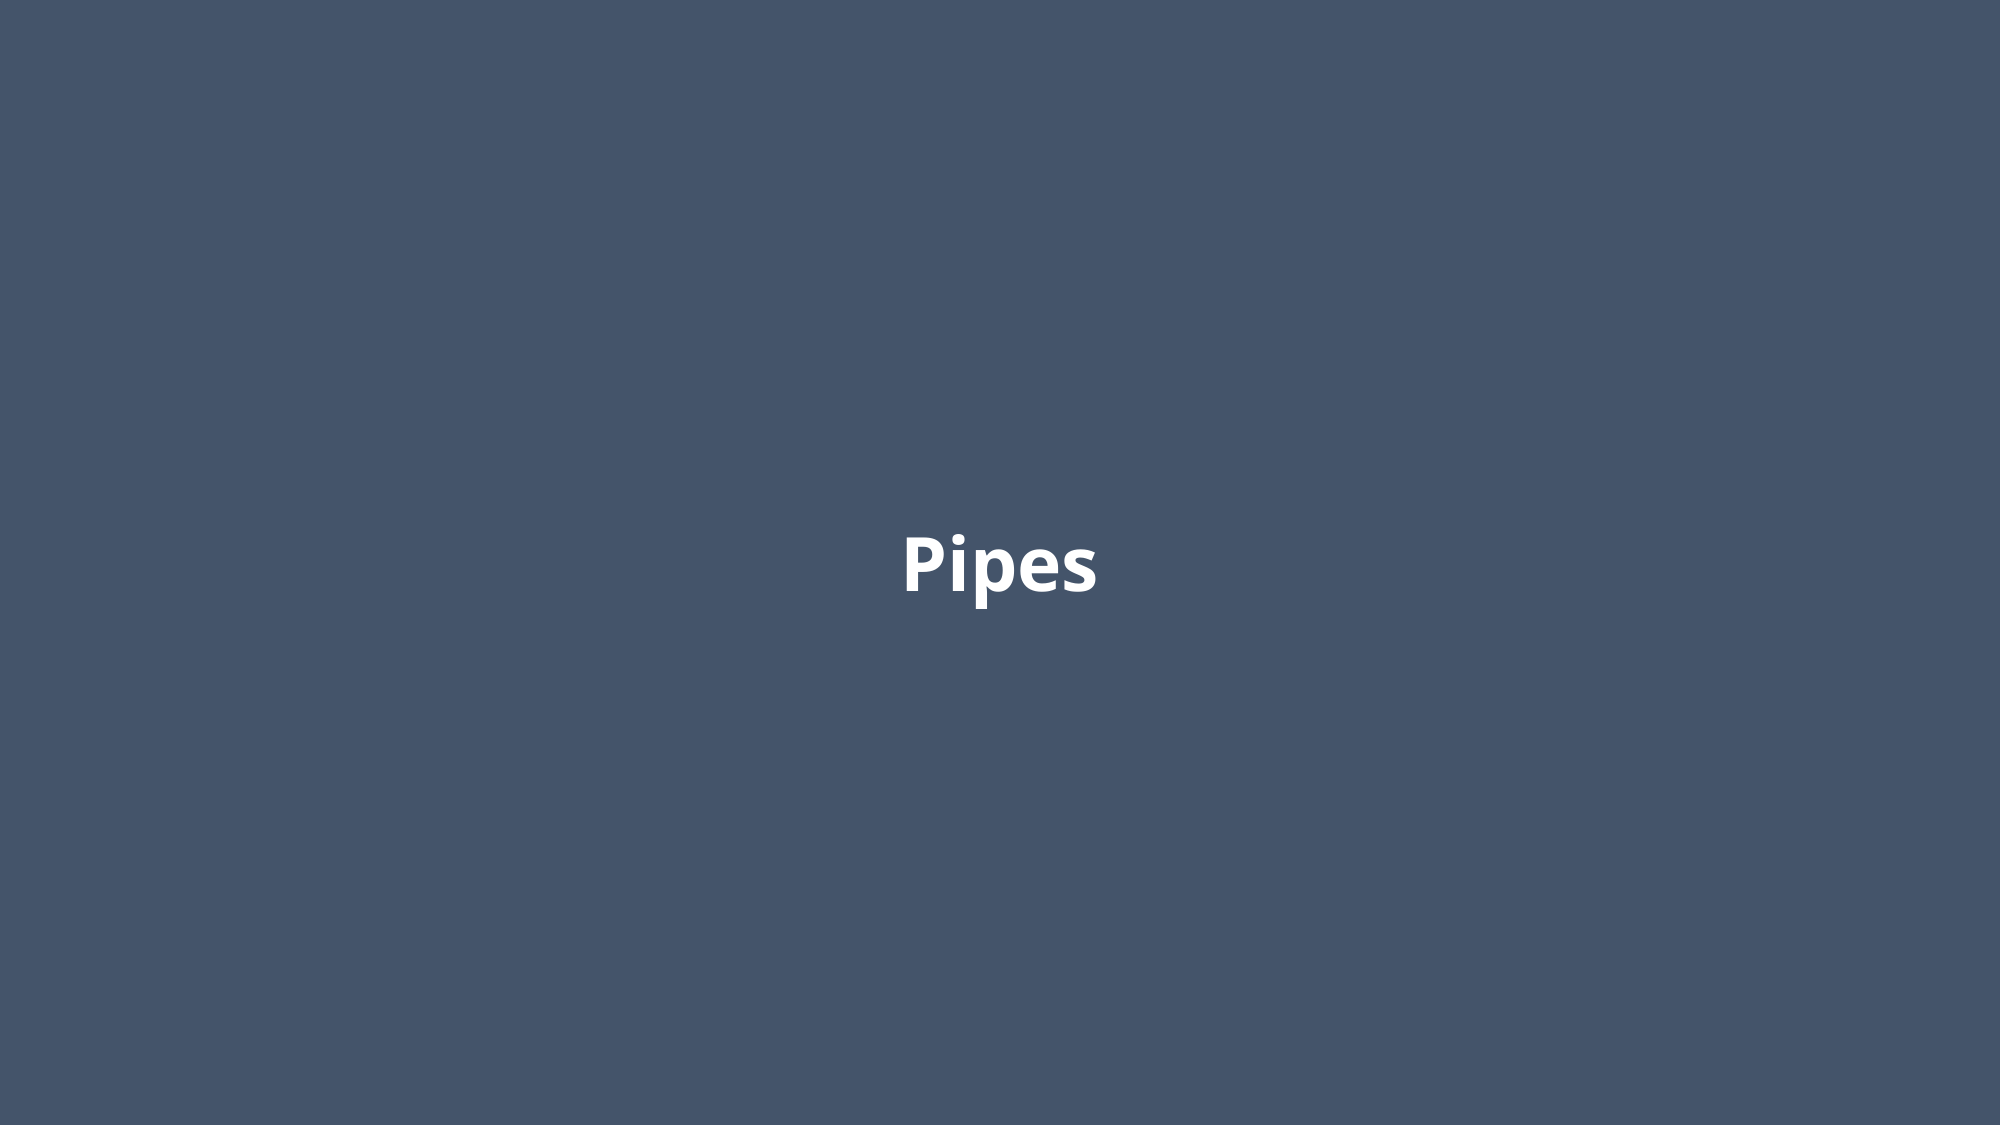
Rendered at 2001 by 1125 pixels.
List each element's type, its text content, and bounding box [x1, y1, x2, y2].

text_box Pipes [885, 509, 1115, 615]
